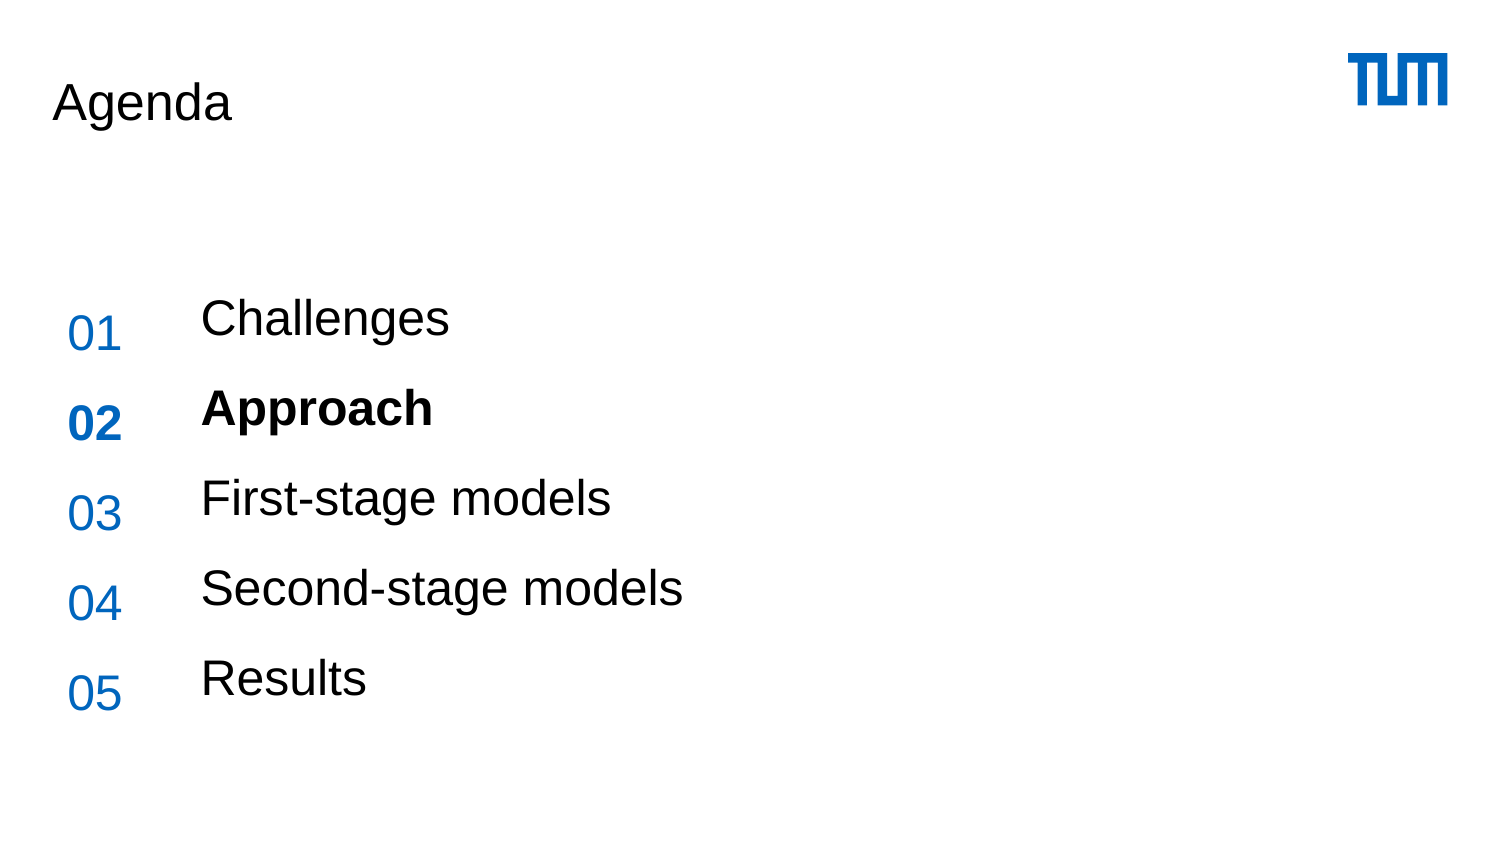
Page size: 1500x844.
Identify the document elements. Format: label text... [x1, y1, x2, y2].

subtitle 01 02 03 04 05 [52, 197, 155, 794]
subtitle Challenges Approach First-stage models Second-stage models Results [185, 197, 1478, 794]
title Agenda [52, 50, 1449, 192]
